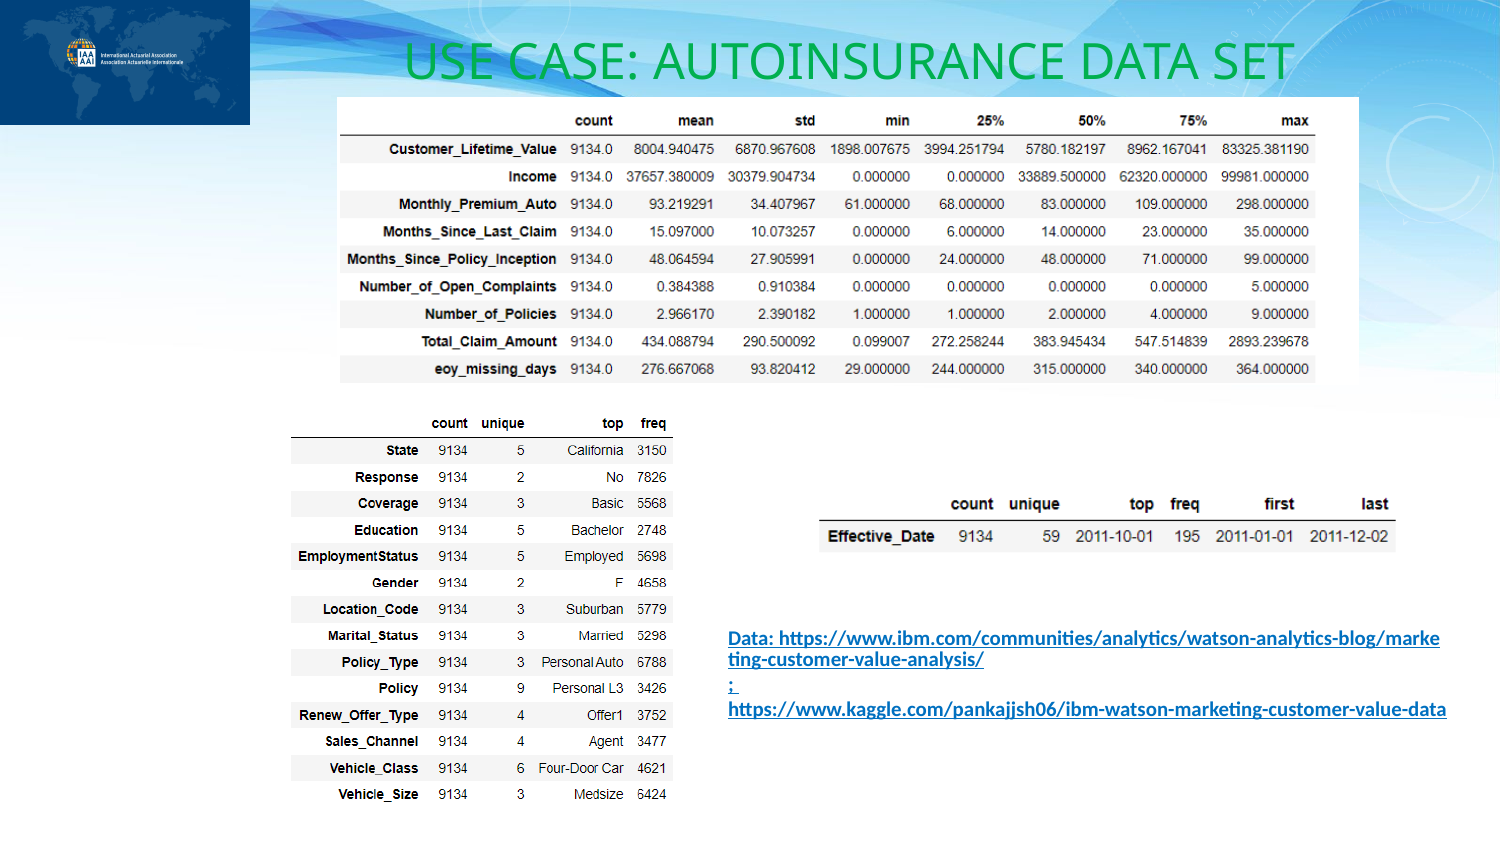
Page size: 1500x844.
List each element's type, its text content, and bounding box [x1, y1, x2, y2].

picture [0, 0, 1500, 844]
text_box USE CASE: AUTOINSURANCE DATA SET [388, 21, 1476, 97]
text_box Data: https://www.ibm.com/communities/analytics/watson-analytics-blog/marketing-customer-value-analysis/; https://www.kaggle.com/pankajjsh06/ibm-watson-marketing-customer-value-data [713, 617, 1464, 708]
